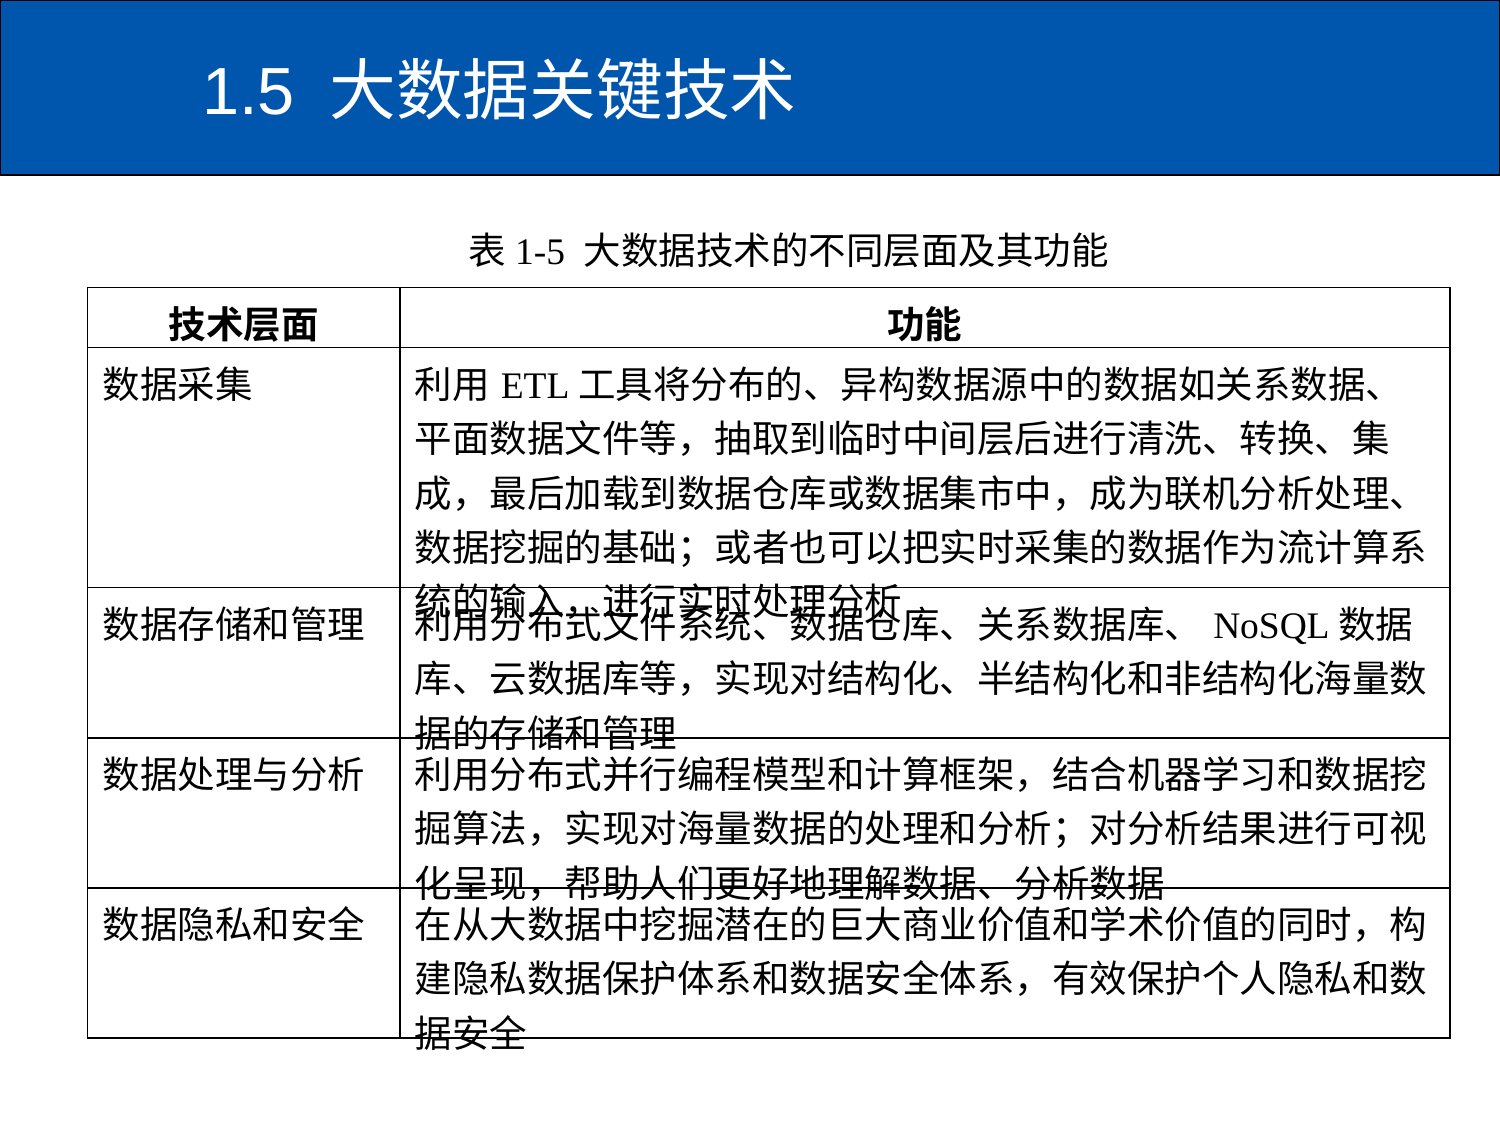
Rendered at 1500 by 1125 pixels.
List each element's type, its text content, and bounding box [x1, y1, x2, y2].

table_cell 利用分布式文件系统、数据仓库、关系数据库、NoSQL数据库、云数据库等，实现对结构化、半结构化和非结构化海量数据的存储和管理 [401, 588, 1449, 737]
table_header 功能 [401, 288, 1449, 347]
table_cell 在从大数据中挖掘潜在的巨大商业价值和学术价值的同时，构建隐私数据保护体系和数据安全体系，有效保护个人隐私和数据安全 [401, 889, 1449, 1037]
table_cell 数据采集 [88, 348, 399, 587]
text_box 表1-5 大数据技术的不同层面及其功能 [453, 220, 1124, 287]
table_cell 数据存储和管理 [88, 588, 399, 737]
table_cell 数据隐私和安全 [88, 889, 399, 1037]
title 1.5 大数据关键技术 [187, 12, 1500, 163]
table_cell 利用分布式并行编程模型和计算框架，结合机器学习和数据挖掘算法，实现对海量数据的处理和分析；对分析结果进行可视化呈现，帮助人们更好地理解数据、分析数据 [401, 739, 1449, 887]
table_header 技术层面 [88, 288, 399, 347]
table_cell 数据处理与分析 [88, 739, 399, 887]
table_cell 利用ETL工具将分布的、异构数据源中的数据如关系数据、平面数据文件等，抽取到临时中间层后进行清洗、转换、集成，最后加载到数据仓库或数据集市中，成为联机分析处理、数据挖掘的基础；或者也可以把实时采集的数据作为流计算系统的输入，进行实时处理分析 [401, 348, 1449, 587]
